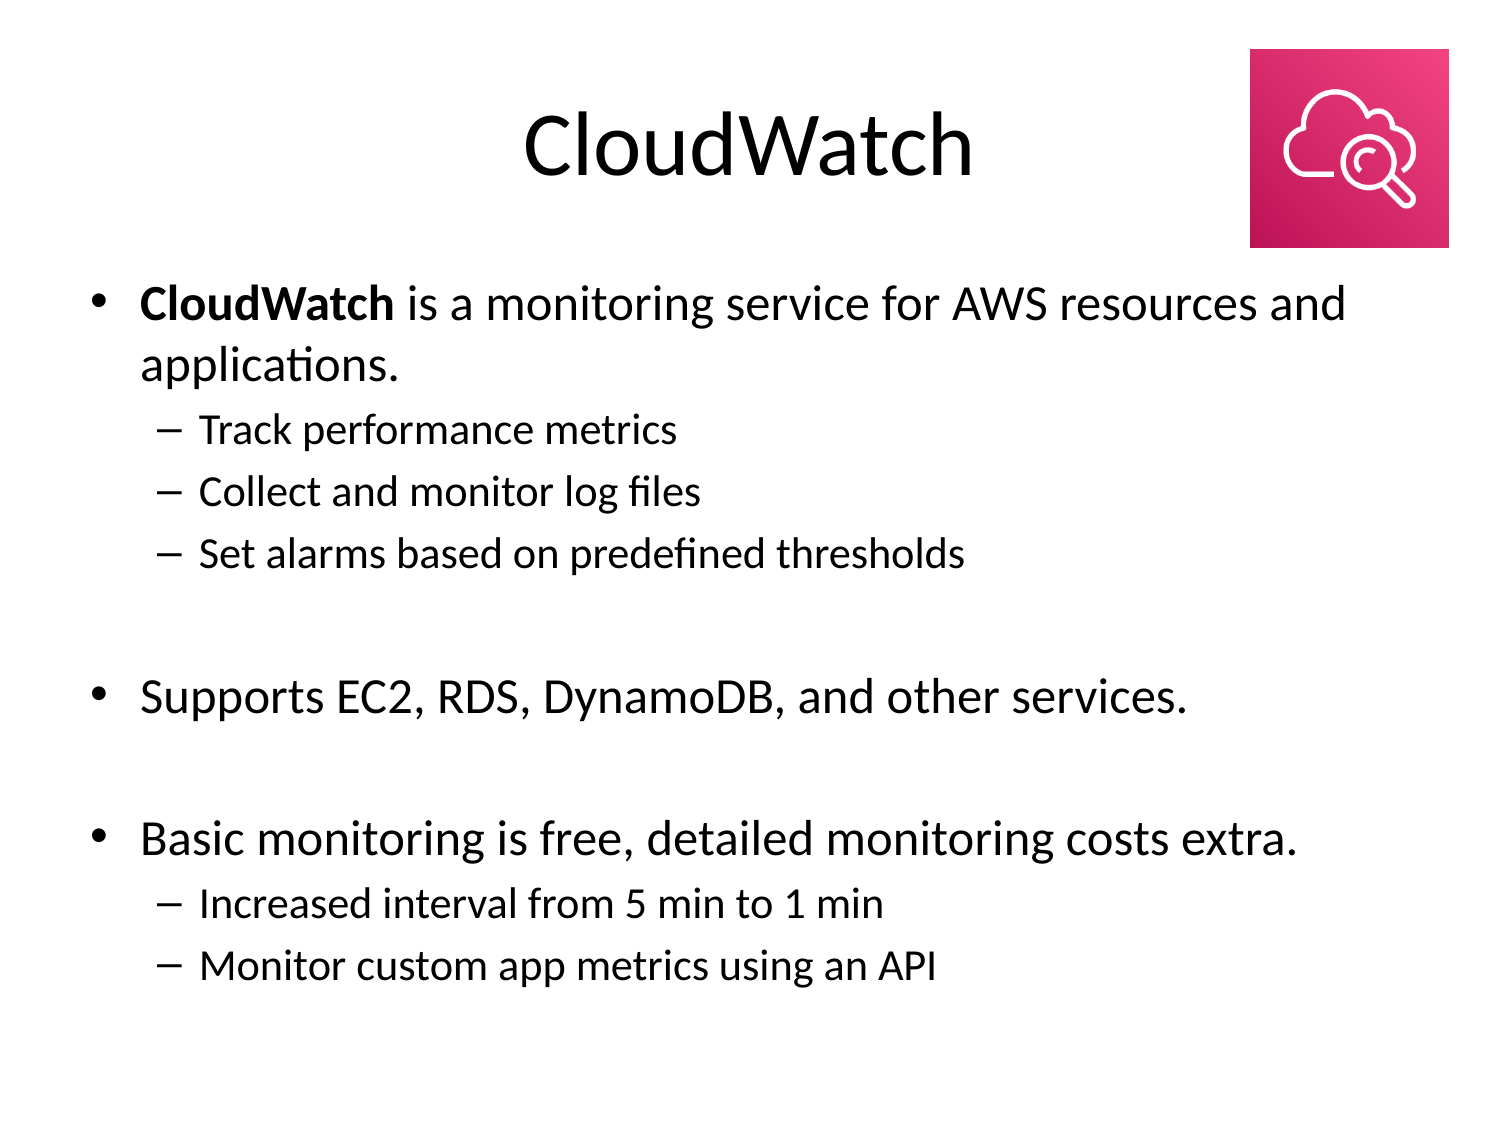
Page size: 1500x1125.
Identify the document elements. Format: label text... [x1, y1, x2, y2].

picture [1250, 48, 1449, 248]
title CloudWatch [75, 45, 1425, 233]
list CloudWatch is a monitoring service for AWS resources and applications. Track performance metrics Collect and monitor log files Set alarms based on predefined thresholds Supports EC2, RDS, DynamoDB, and other services. Basic monitoring is free, detailed monitoring costs extra. Increased interval from 5 min to 1 min Monitor custom app metrics using an API [75, 262, 1425, 1005]
